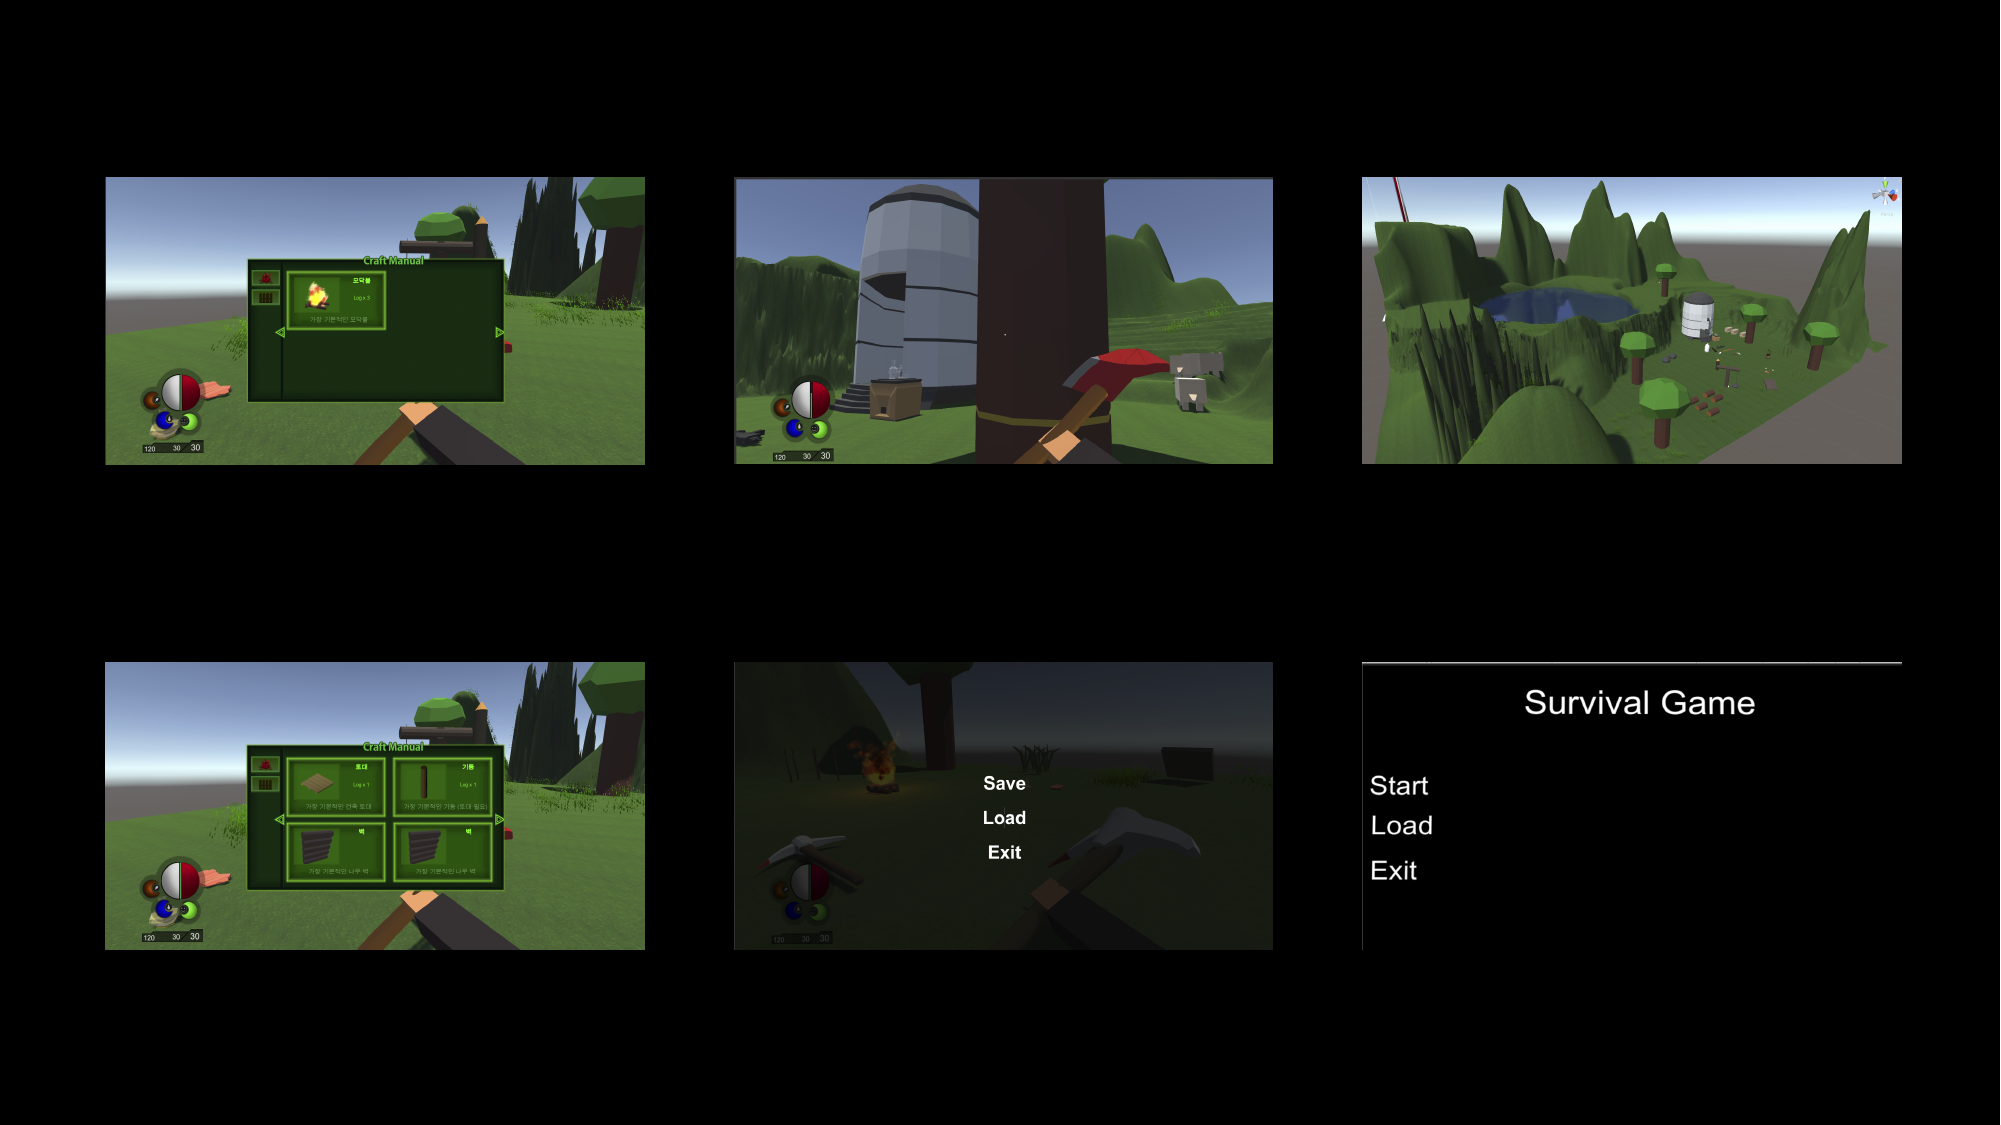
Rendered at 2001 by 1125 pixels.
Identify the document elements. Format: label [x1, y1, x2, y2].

picture [1362, 177, 1902, 464]
picture [734, 662, 1273, 950]
picture [105, 177, 645, 465]
picture [105, 662, 645, 950]
picture [734, 177, 1273, 464]
picture [1362, 662, 1902, 950]
